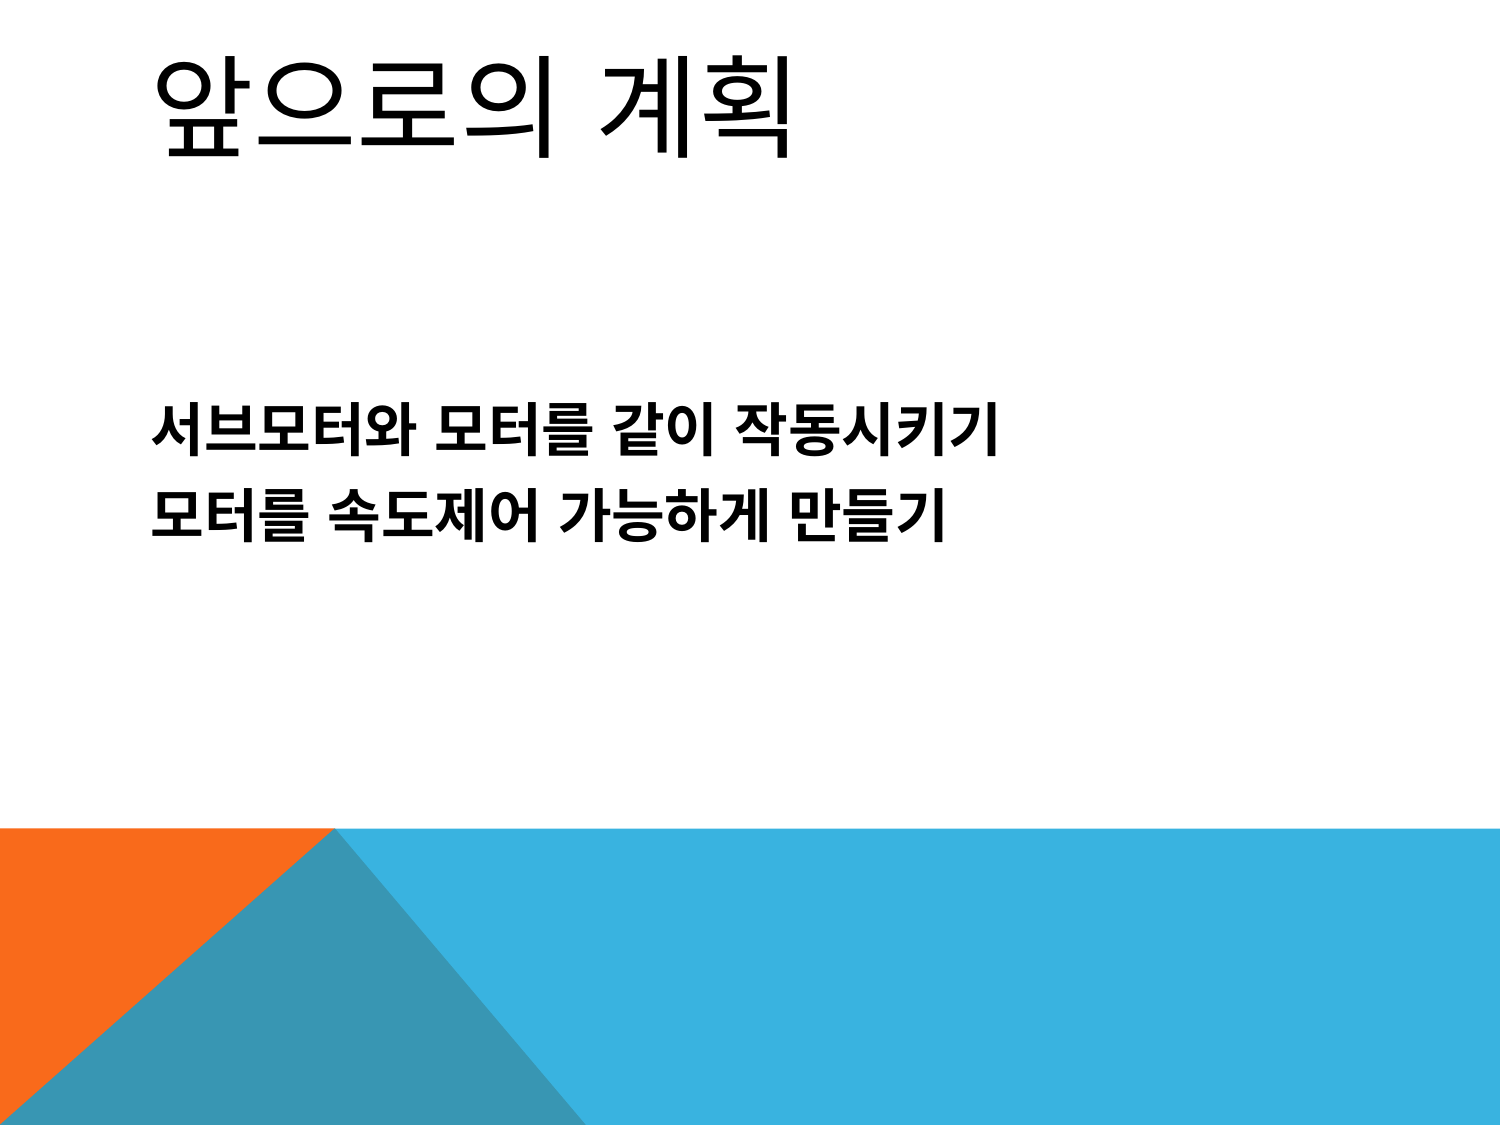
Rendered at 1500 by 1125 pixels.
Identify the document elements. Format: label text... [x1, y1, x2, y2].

title 앞으로의 계획 [135, 60, 1369, 150]
list 서브모터와 모터를 같이 작동시키기 모터를 속도제어 가능하게 만들기 [135, 385, 1370, 973]
